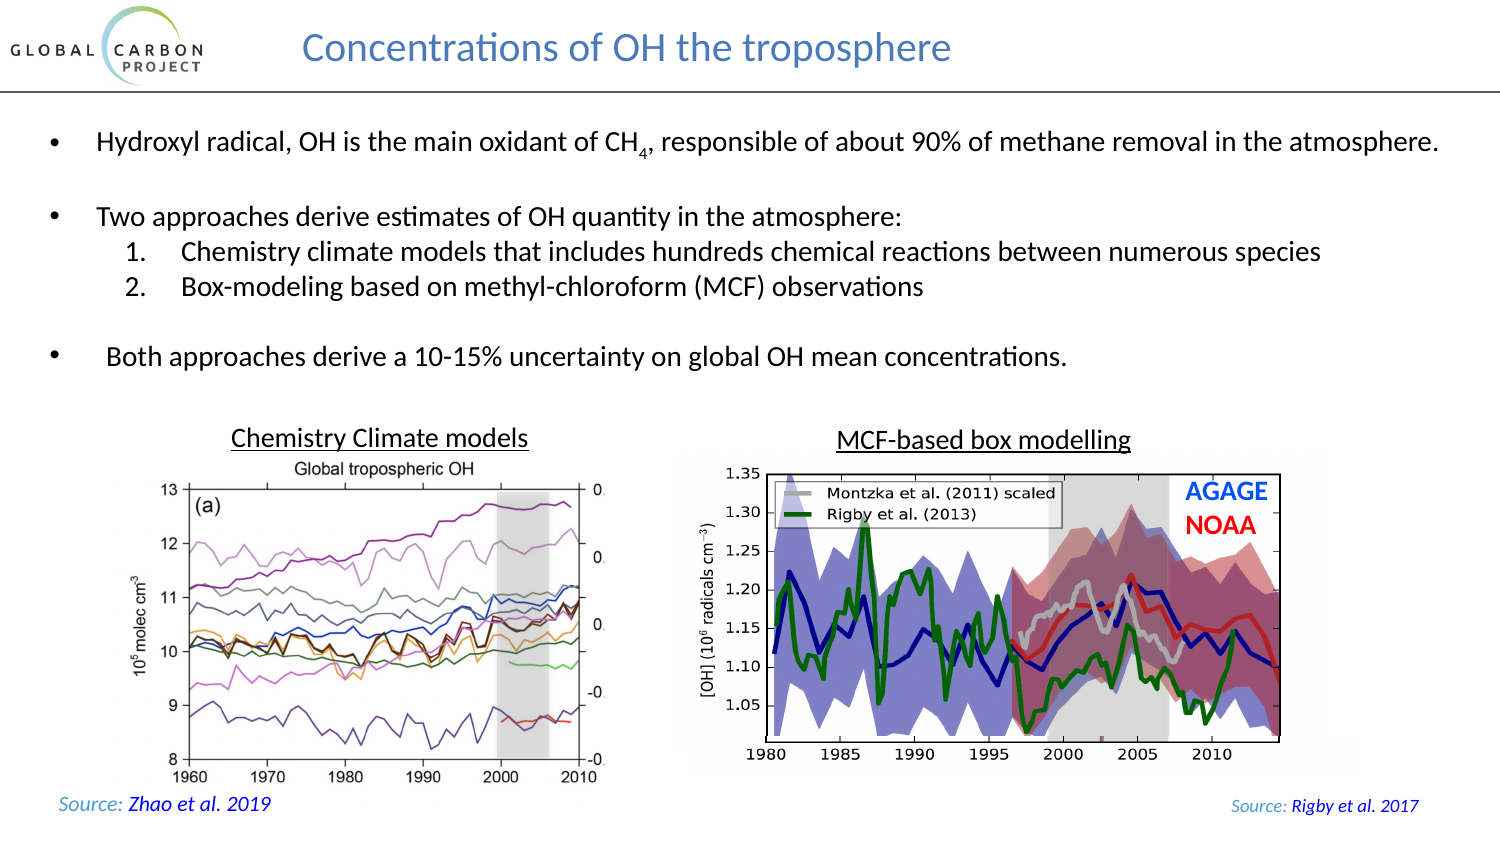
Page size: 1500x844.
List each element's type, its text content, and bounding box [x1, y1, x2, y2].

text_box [674, 452, 1355, 778]
picture [107, 446, 605, 804]
text_box Source: Zhao et al. 2019 [43, 782, 349, 824]
text_box Hydroxyl radical, OH is the main oxidant of CH4, responsible of about 90% of methane removal in the atmosphere. Two approaches derive estimates of OH quantity in the atmosphere: Chemistry climate models that includes hundreds chemical reactions between numerous species Box-modeling based on methyl-chloroform (MCF) observations Both approaches derive a 10-15% uncertainty on global OH mean concentrations. [34, 115, 1492, 380]
text_box MCF-based box modelling [821, 413, 1147, 451]
picture [0, 0, 215, 91]
text_box Source: Rigby et al. 2017 [1216, 786, 1492, 824]
text_box Concentrations of OH the troposphere [213, 17, 1041, 72]
text_box Chemistry Climate models [216, 411, 544, 444]
